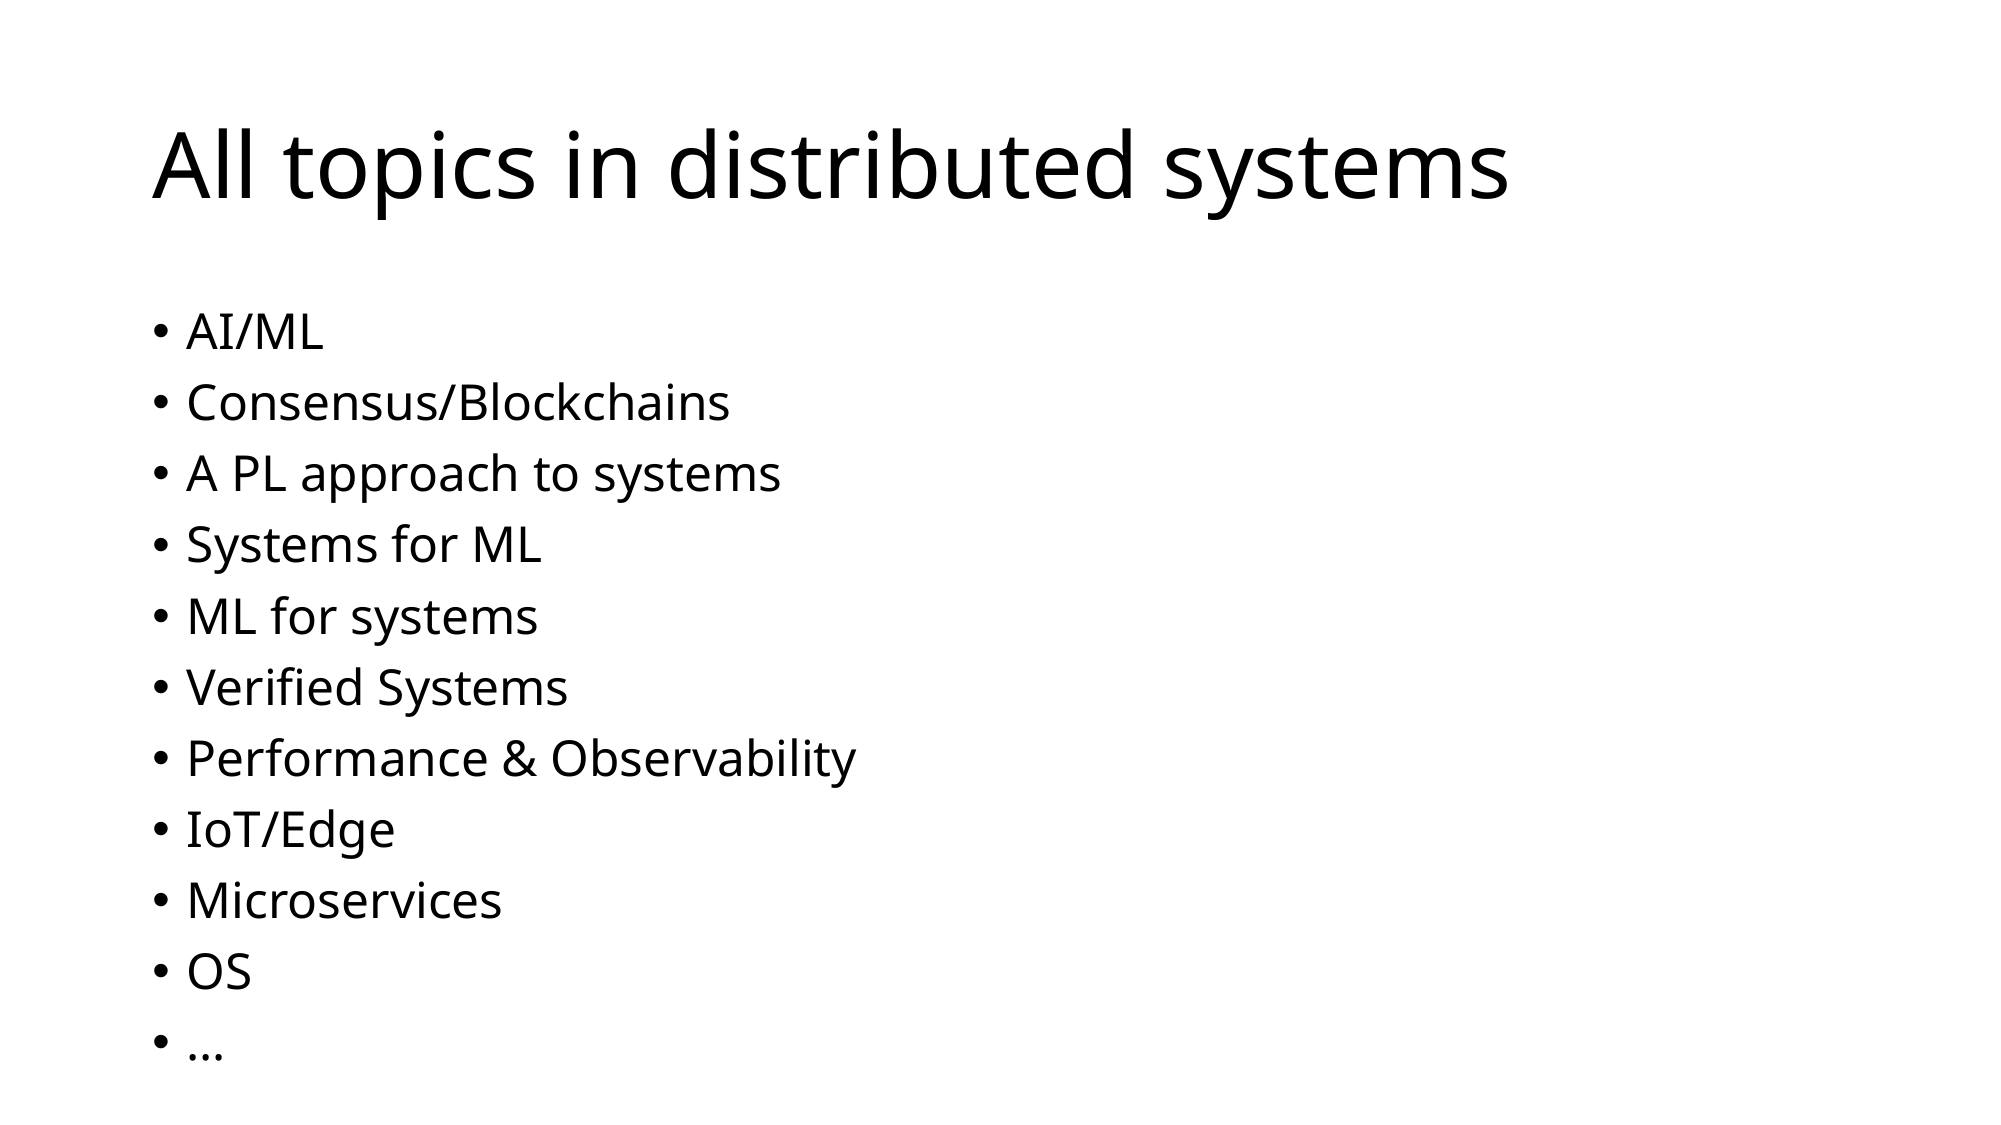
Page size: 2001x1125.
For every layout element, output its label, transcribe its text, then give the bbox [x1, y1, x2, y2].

list AI/ML Consensus/Blockchains A PL approach to systems Systems for ML ML for systems Verified Systems Performance & Observability IoT/Edge Microservices OS … [137, 299, 1973, 1083]
title All topics in distributed systems [137, 59, 1863, 278]
